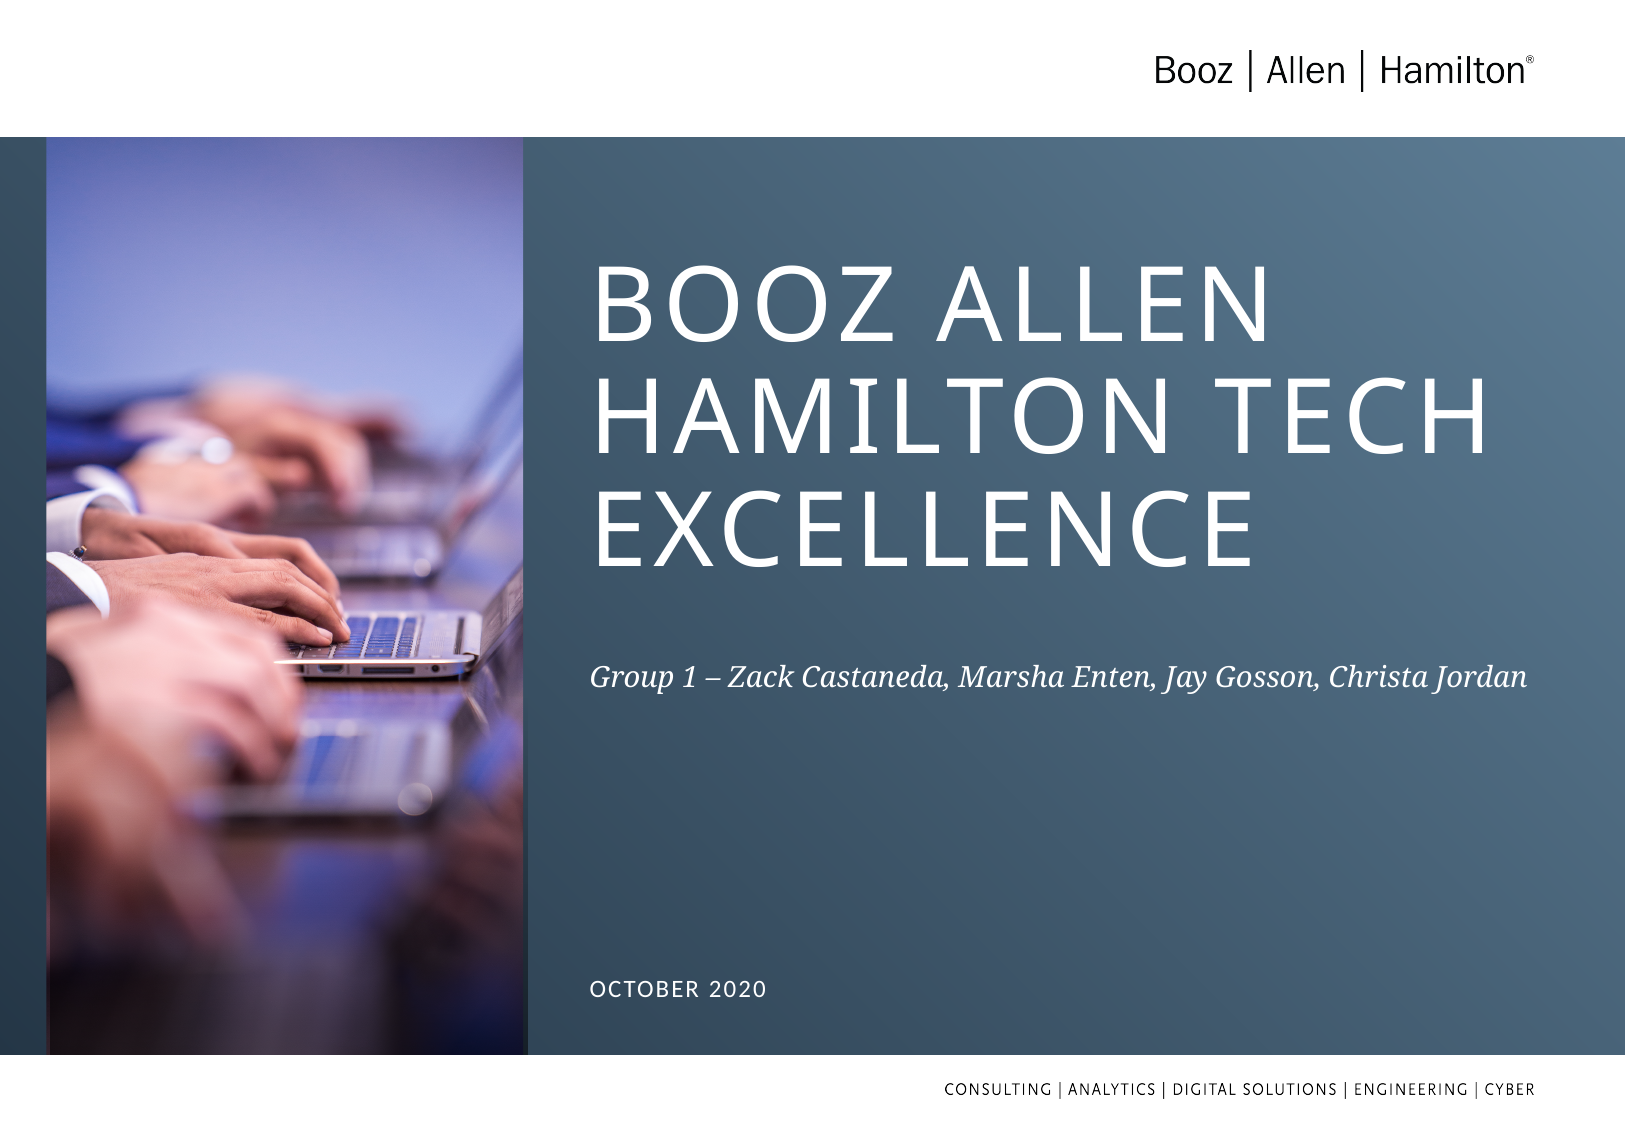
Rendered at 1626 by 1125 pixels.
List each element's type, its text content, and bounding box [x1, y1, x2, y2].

subtitle Group 1 – Zack Castaneda, Marsha Enten, Jay Gosson, Christa Jordan [589, 658, 1553, 762]
list October 2020 [589, 972, 1258, 1030]
title Booz Allen Hamilton Tech excellence [589, 197, 1518, 589]
picture [46, 137, 524, 1055]
text_box [524, 697, 528, 1055]
picture [945, 1082, 1534, 1099]
picture [1156, 50, 1534, 92]
